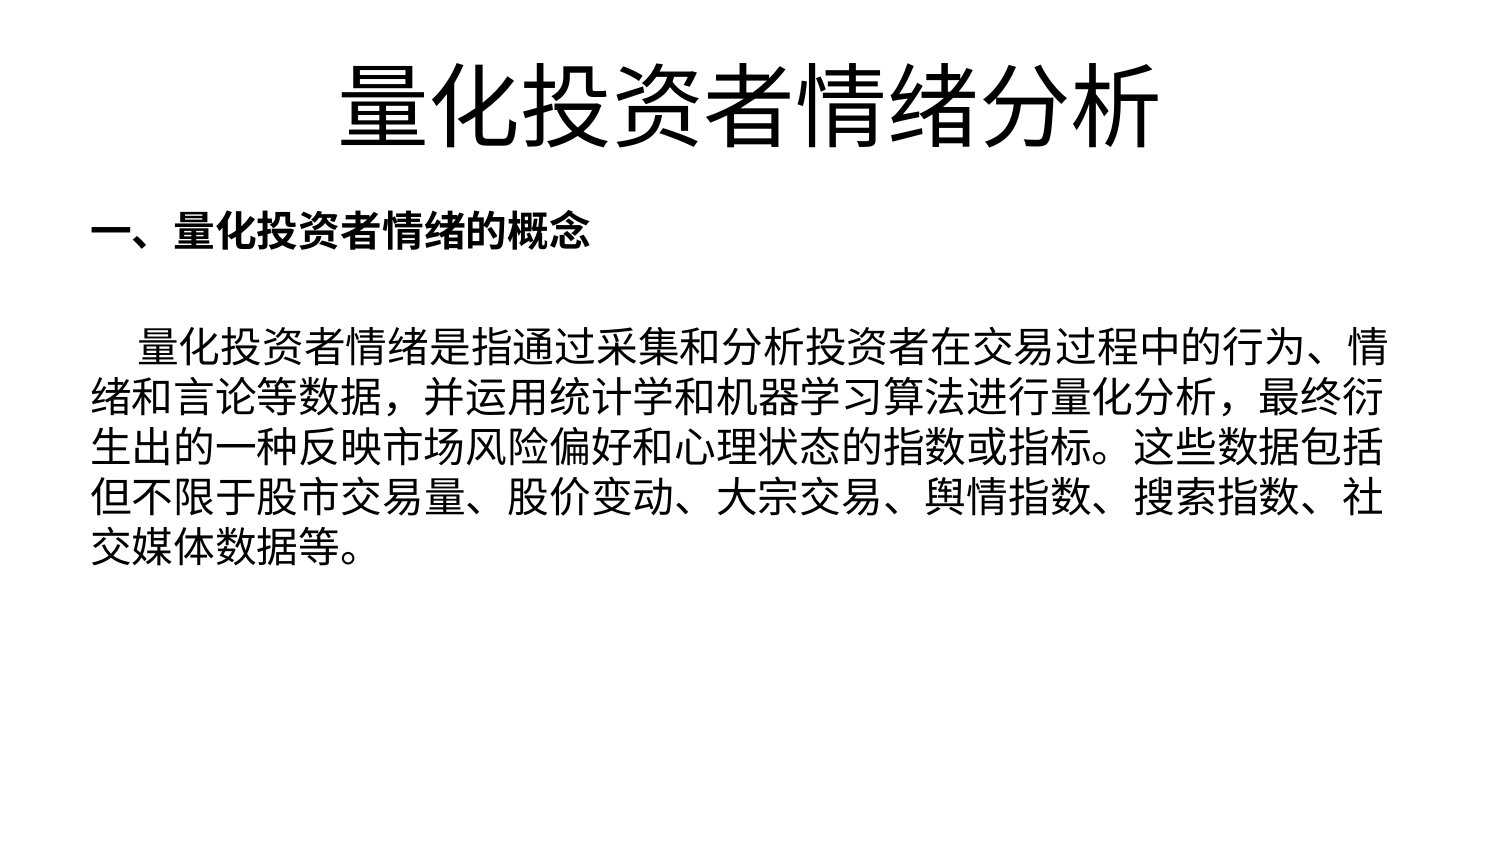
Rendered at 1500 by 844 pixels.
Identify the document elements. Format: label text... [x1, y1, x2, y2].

title 量化投资者情绪分析 [75, 33, 1425, 175]
list 一、量化投资者情绪的概念 量化投资者情绪是指通过采集和分析投资者在交易过程中的行为、情绪和言论等数据，并运用统计学和机器学习算法进行量化分析，最终衍生出的一种反映市场风险偏好和心理状态的指数或指标。这些数据包括但不限于股市交易量、股价变动、大宗交易、舆情指数、搜索指数、社交媒体数据等。 [75, 196, 1425, 754]
